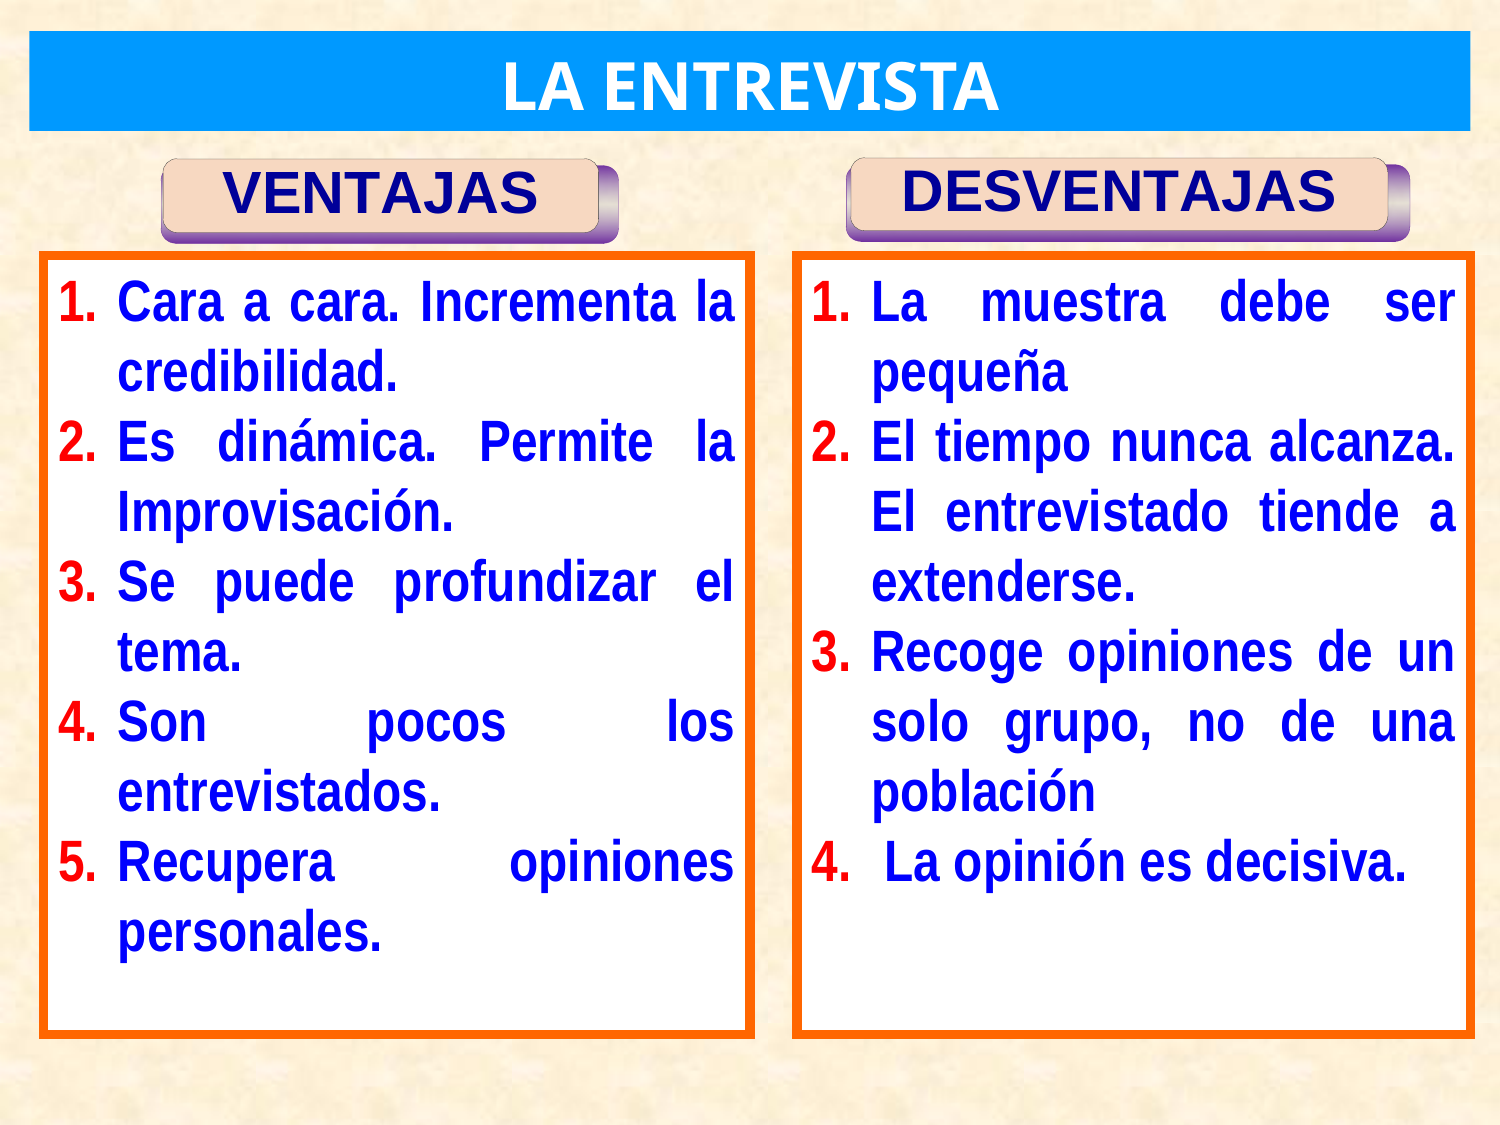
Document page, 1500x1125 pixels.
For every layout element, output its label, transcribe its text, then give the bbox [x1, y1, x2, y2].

text_box LA ENTREVISTA [29, 31, 1471, 131]
picture [0, 0, 1500, 1125]
text_box Cara a cara. Incrementa la credibilidad. Es dinámica. Permite la Improvisación. Se puede profundizar el tema. Son pocos los entrevistados. Recupera opiniones personales. [43, 255, 750, 1035]
text_box La muestra debe ser pequeña El tiempo nunca alcanza. El entrevistado tiende a extenderse. Recoge opiniones de un solo grupo, no de una población La opinión es decisiva. [797, 255, 1471, 1035]
